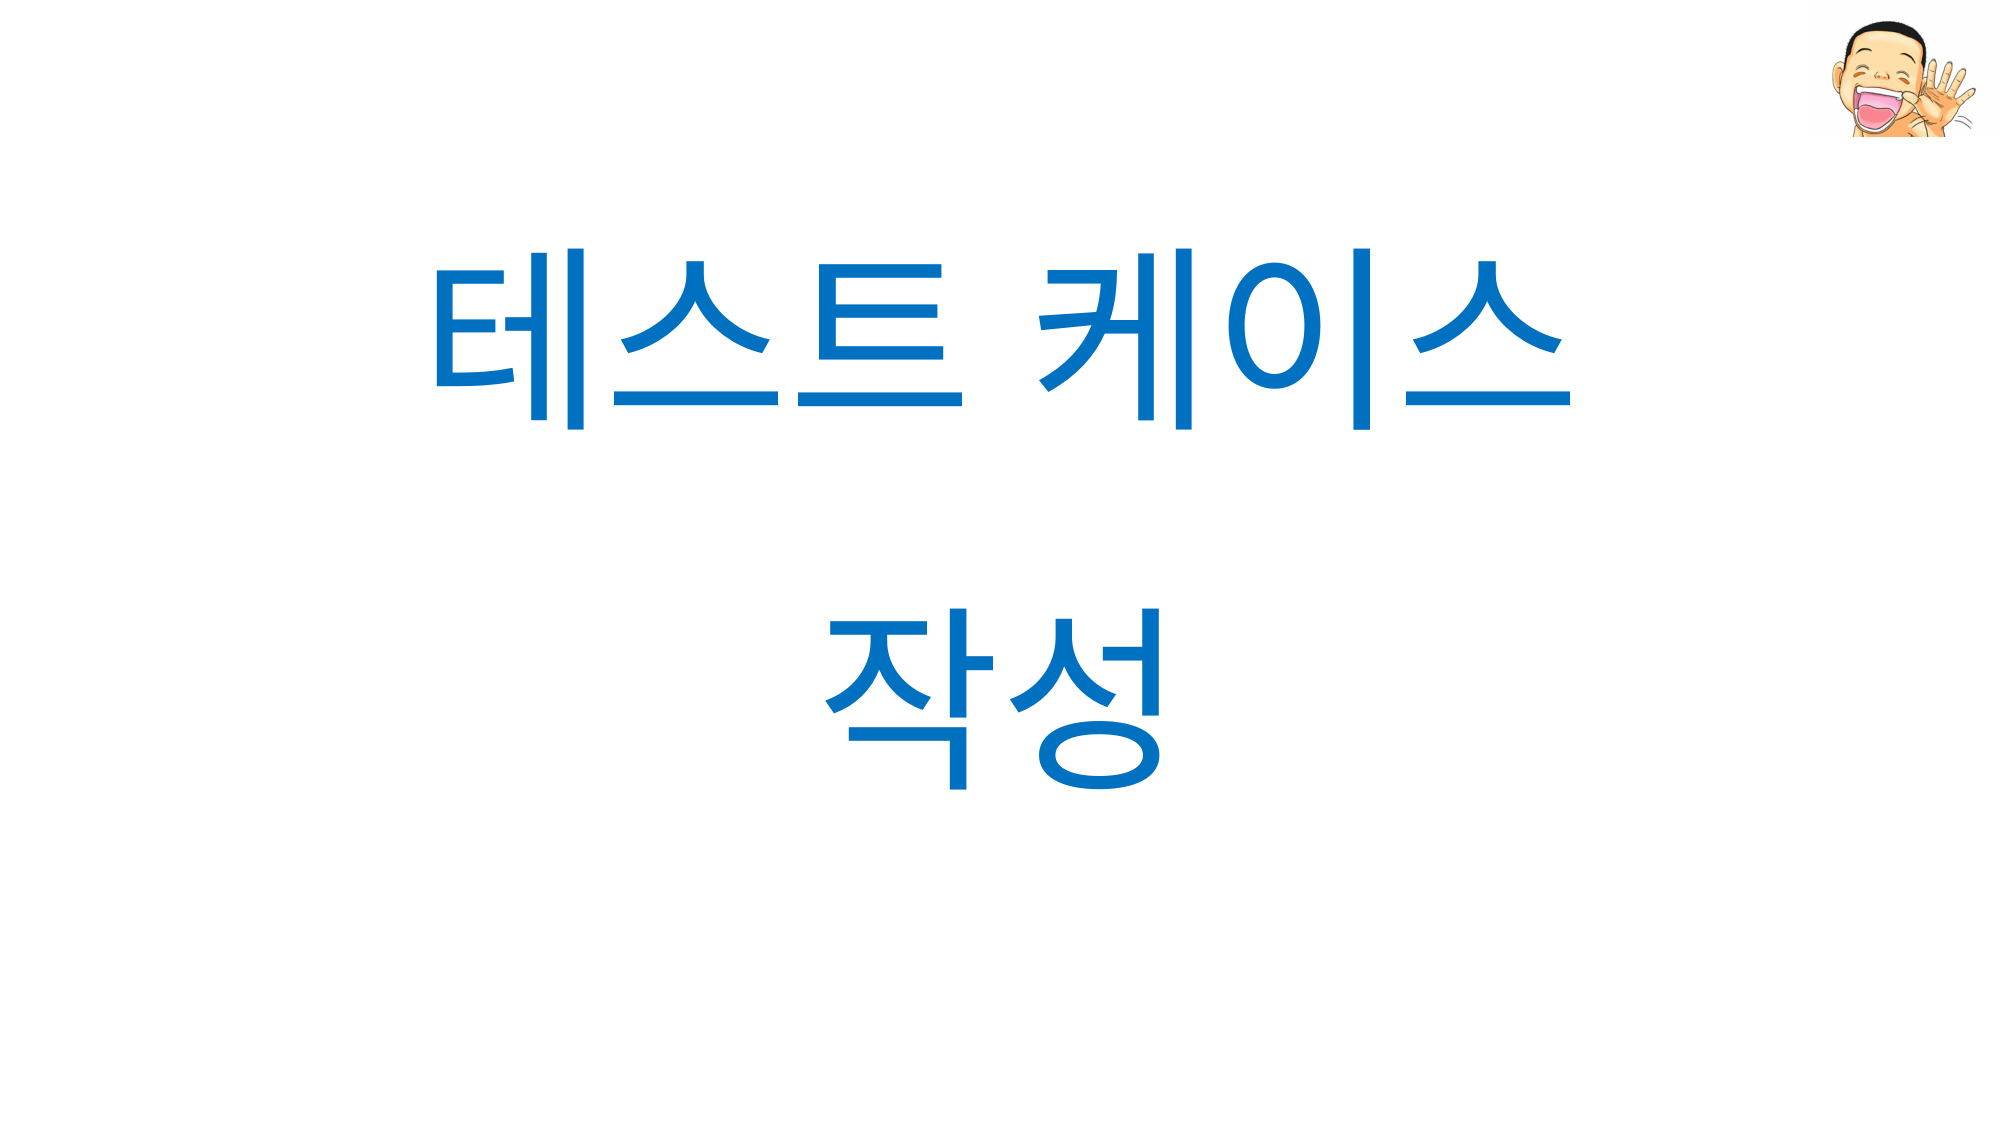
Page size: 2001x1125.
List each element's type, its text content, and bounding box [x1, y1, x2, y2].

picture [1808, 0, 2000, 86]
text_box 테스트 케이스 작성 [0, 86, 2000, 822]
